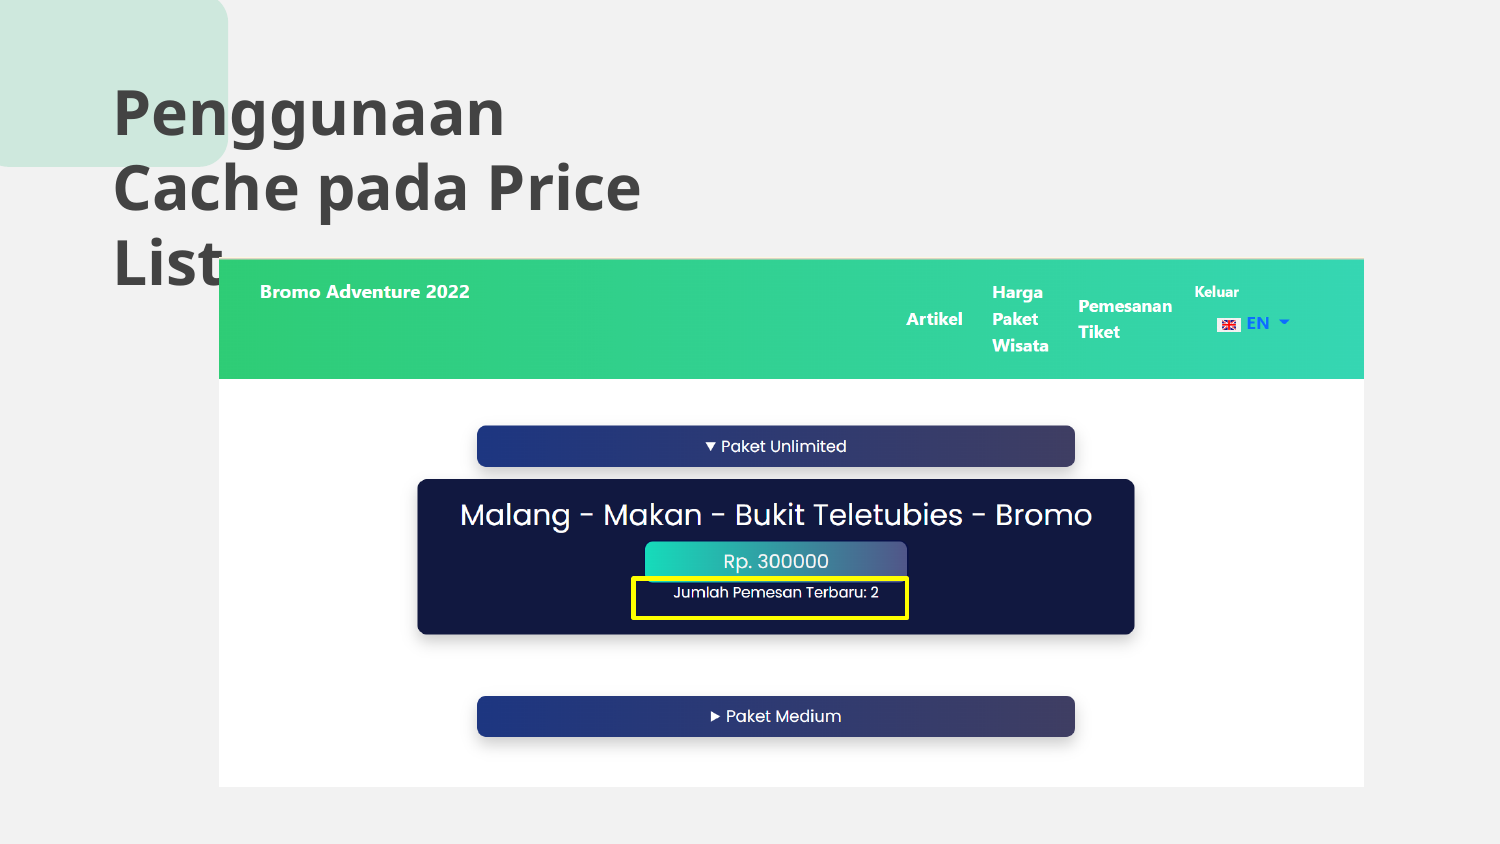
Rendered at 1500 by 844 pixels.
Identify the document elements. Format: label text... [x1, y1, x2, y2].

title Penggunaan Cache pada Price List [97, 58, 710, 172]
picture [219, 257, 1364, 788]
